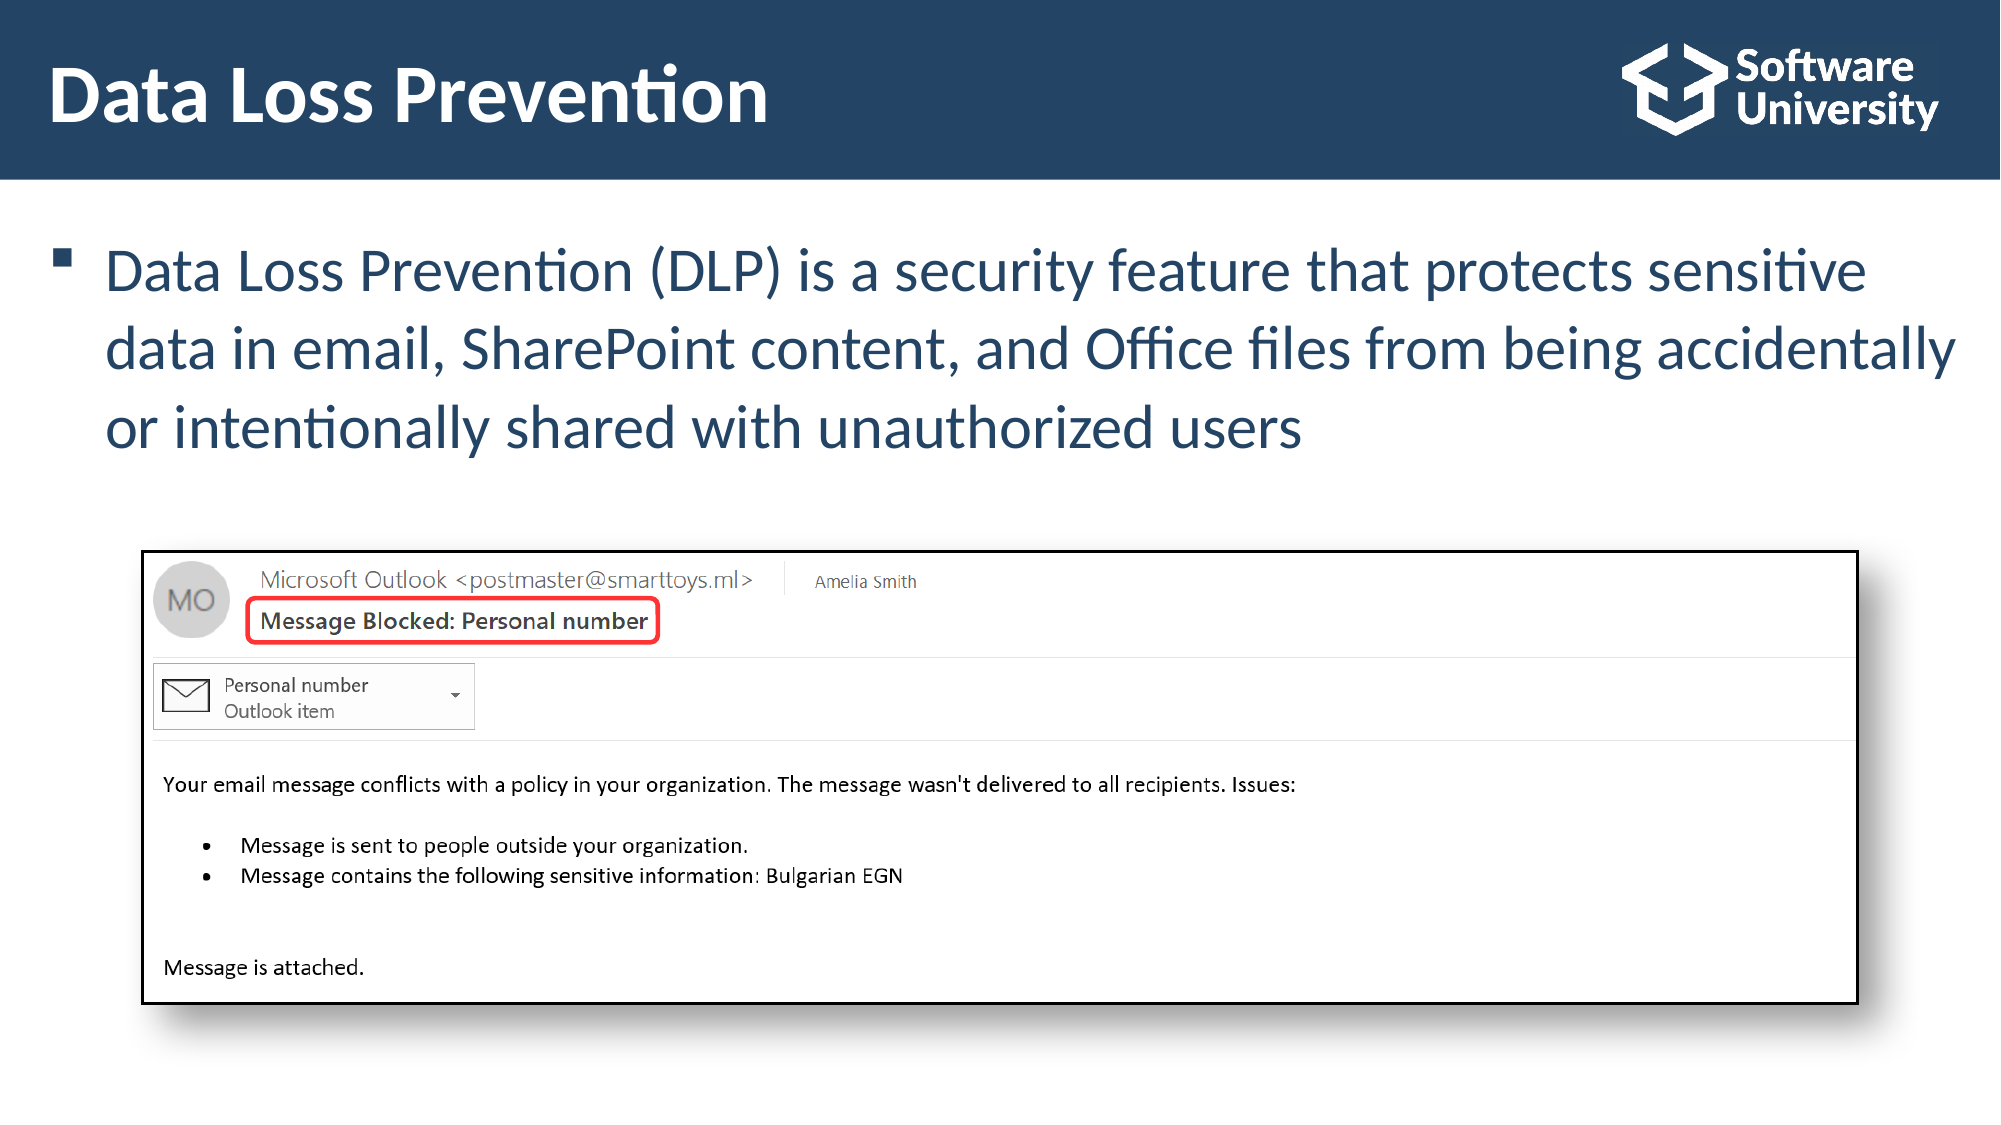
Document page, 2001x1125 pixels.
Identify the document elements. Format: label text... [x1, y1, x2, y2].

picture [1622, 43, 1939, 136]
picture [143, 552, 1857, 1003]
title Data Loss Prevention [31, 16, 1591, 162]
list Data Loss Prevention (DLP) is a security feature that protects sensitive data in email, SharePoint content, and Office files from being accidentally or intentionally shared with unauthorized users [31, 218, 1996, 529]
